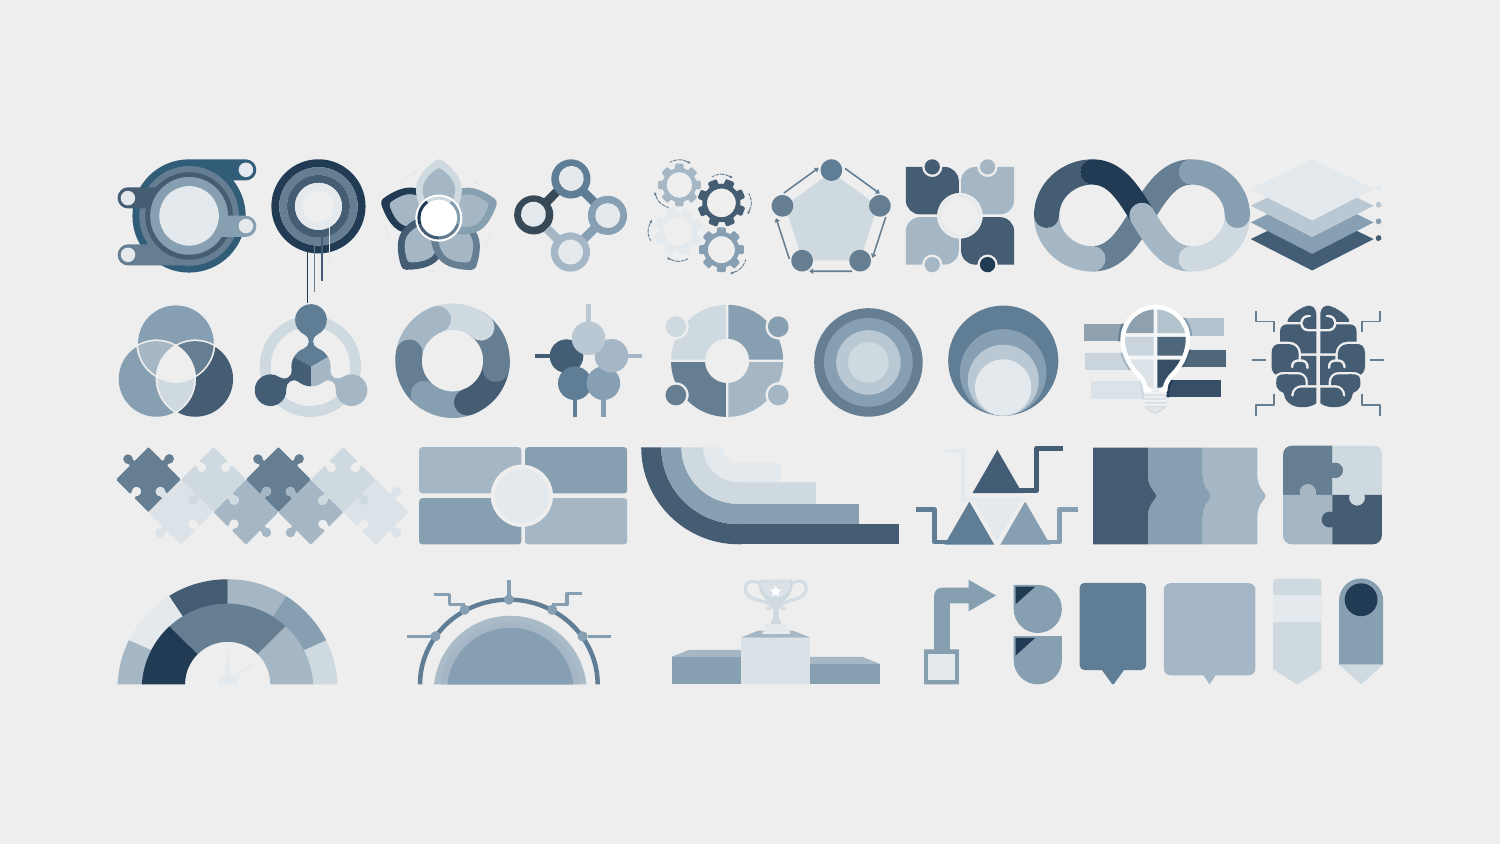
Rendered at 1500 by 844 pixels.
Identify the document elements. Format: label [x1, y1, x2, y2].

text_box [406, 579, 612, 685]
text_box [1013, 635, 1063, 685]
text_box [535, 304, 643, 418]
text_box [117, 578, 338, 685]
text_box [771, 159, 891, 275]
text_box [647, 159, 753, 275]
text_box [1272, 578, 1322, 685]
text_box [1252, 305, 1384, 416]
text_box [1079, 582, 1147, 685]
text_box [1083, 304, 1227, 418]
text_box [665, 304, 789, 418]
text_box [252, 303, 371, 418]
text_box [419, 446, 628, 545]
text_box [117, 159, 257, 273]
text_box [395, 303, 511, 419]
text_box [1252, 159, 1383, 271]
text_box [1033, 159, 1251, 272]
text_box [1163, 583, 1256, 685]
text_box [1282, 445, 1383, 545]
text_box [947, 305, 1059, 416]
text_box [1338, 578, 1384, 685]
text_box [271, 159, 366, 302]
text_box [1013, 584, 1063, 634]
text_box [118, 305, 234, 418]
text_box [813, 307, 923, 417]
text_box [511, 159, 634, 272]
text_box [915, 448, 1078, 545]
text_box [641, 447, 899, 545]
text_box [671, 579, 880, 685]
text_box [1092, 447, 1267, 545]
text_box [380, 159, 498, 282]
text_box [905, 159, 1015, 273]
text_box [116, 447, 409, 545]
text_box [923, 579, 997, 685]
